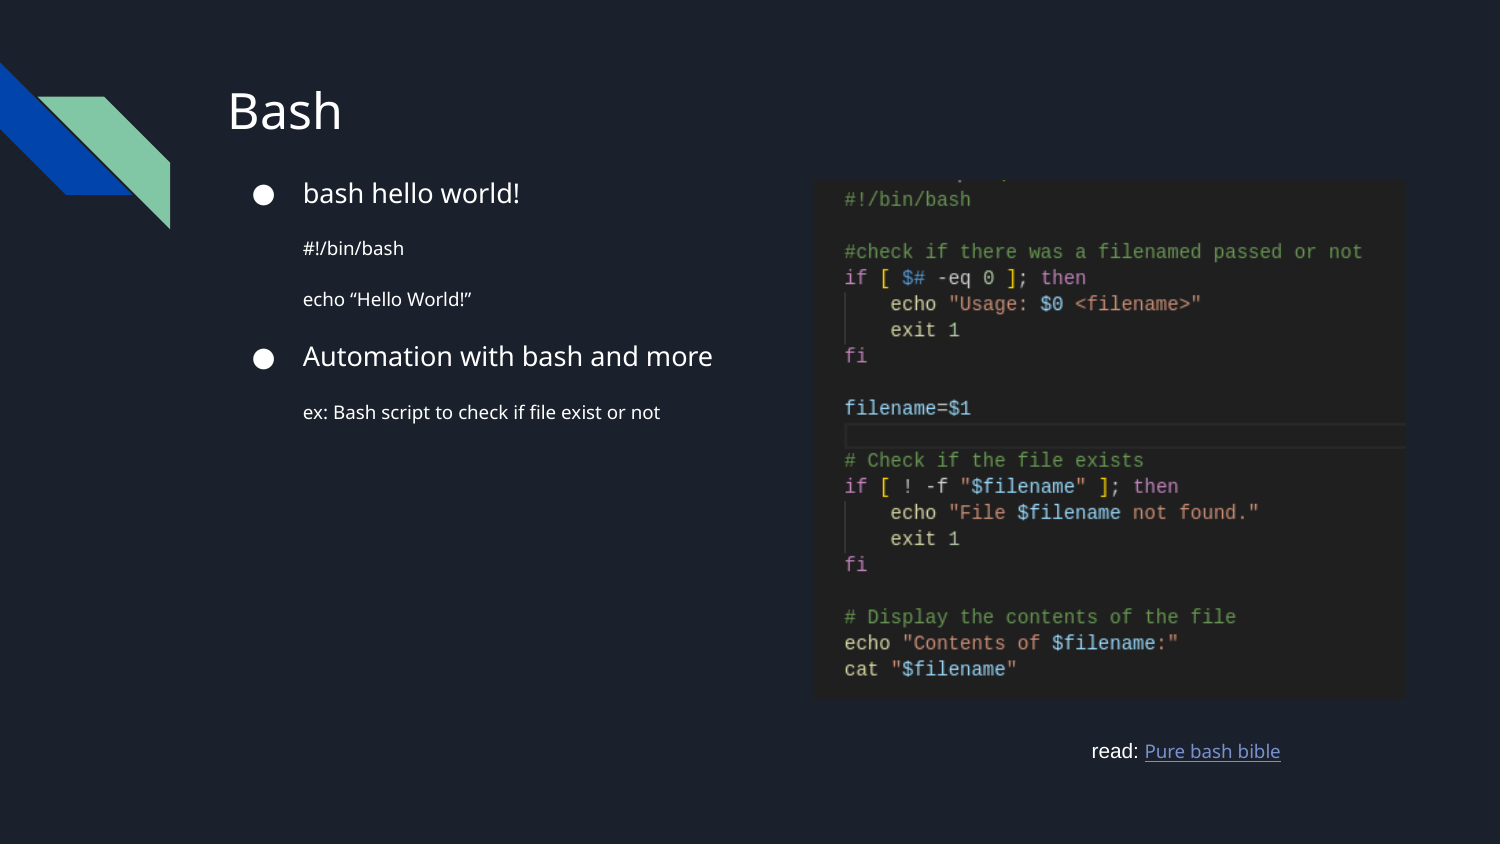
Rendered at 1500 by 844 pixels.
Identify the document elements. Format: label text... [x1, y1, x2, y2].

picture [812, 180, 1406, 700]
title Bash [212, 64, 1368, 156]
text_box read: Pure bash bible [1076, 723, 1422, 785]
list bash hello world! #!/bin/bash echo “Hello World!” Automation with bash and more ex: Bash script to check if file exist or not [212, 156, 1368, 670]
